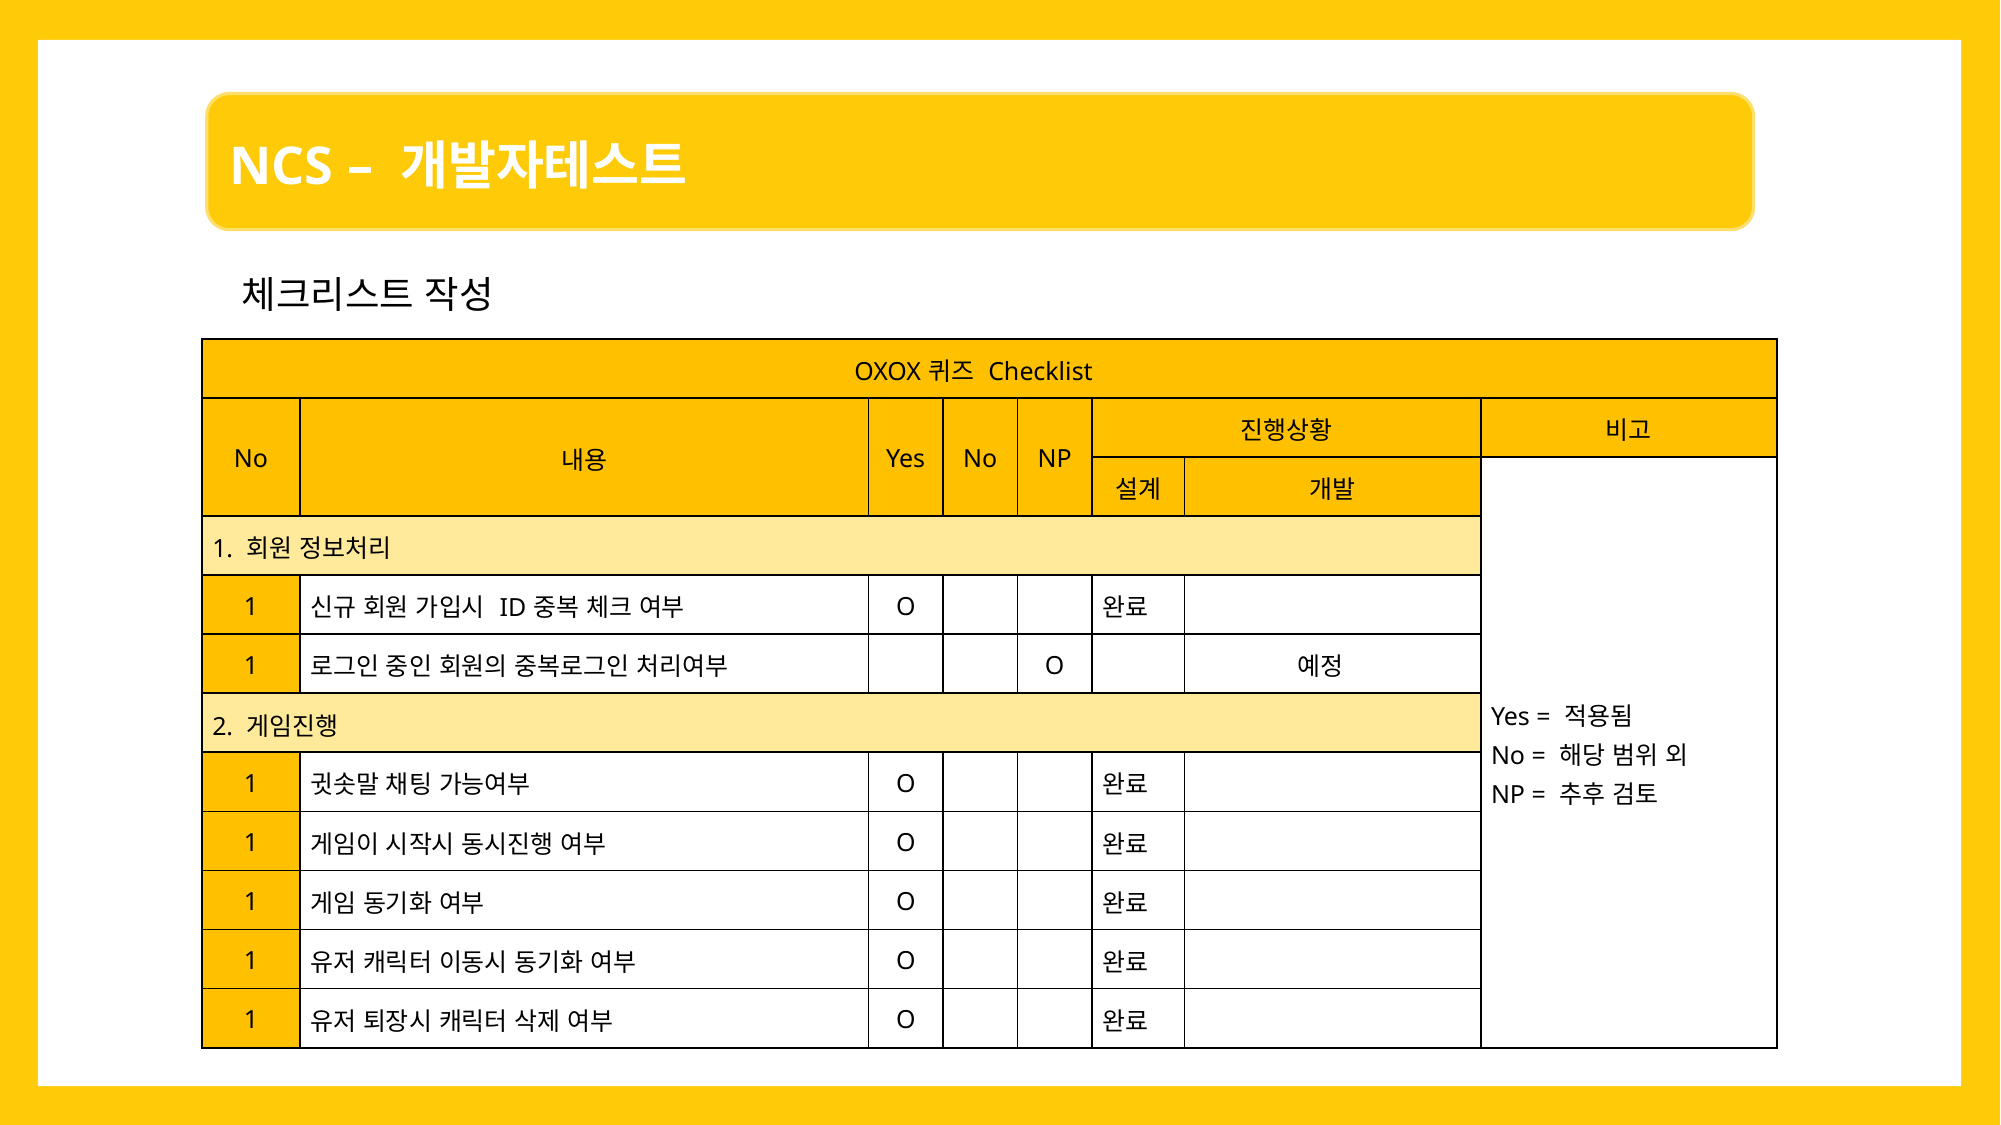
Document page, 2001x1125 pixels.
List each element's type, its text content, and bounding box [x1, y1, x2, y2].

table_cell 완료 [1093, 871, 1184, 929]
table_cell 1. 회원 정보처리 [203, 517, 1480, 574]
table_cell 유저 캐릭터 이동시 동기화 여부 [301, 930, 868, 988]
table_cell [1185, 753, 1480, 811]
table_cell [1185, 989, 1480, 1047]
table_cell [944, 930, 1017, 988]
table_cell O [869, 930, 942, 988]
table_cell [1018, 576, 1091, 633]
table_cell 내용 [301, 399, 868, 515]
table_cell 게임 동기화 여부 [301, 871, 868, 929]
table_cell [1018, 930, 1091, 988]
table_cell 완료 [1093, 576, 1184, 633]
table_cell 유저 퇴장시 캐릭터 삭제 여부 [301, 989, 868, 1047]
table_cell Yes = 적용됨 No = 해당 범위 외 NP = 추후 검토 [1482, 458, 1776, 1047]
table_cell 완료 [1093, 989, 1184, 1047]
table_cell O [869, 989, 942, 1047]
table_cell [1018, 812, 1091, 870]
table_cell 예정 [1185, 635, 1480, 692]
table_cell O [869, 812, 942, 870]
table_cell [1185, 576, 1480, 633]
table_cell 귓솟말 채팅 가능여부 [301, 753, 868, 811]
table_cell 1 [203, 812, 299, 870]
table_cell [944, 989, 1017, 1047]
table_cell 진행상황 [1093, 399, 1480, 456]
table_cell [944, 871, 1017, 929]
table_cell 설계 [1093, 458, 1184, 515]
table_cell [1093, 635, 1184, 692]
table_cell 1 [203, 753, 299, 811]
table_cell 로그인 중인 회원의 중복로그인 처리여부 [301, 635, 868, 692]
table_cell 완료 [1093, 812, 1184, 870]
table_cell [1018, 753, 1091, 811]
table_cell 비고 [1482, 399, 1776, 456]
table_cell 완료 [1093, 930, 1184, 988]
table_cell O [1018, 635, 1091, 692]
table_cell 완료 [1093, 753, 1184, 811]
table_cell 1 [203, 635, 299, 692]
table_cell [1185, 871, 1480, 929]
table_cell 1 [203, 930, 299, 988]
table_cell 1 [203, 871, 299, 929]
text_box 체크리스트 작성 [226, 263, 509, 324]
table_cell [1185, 812, 1480, 870]
table_cell O [869, 576, 942, 633]
table_cell [1018, 989, 1091, 1047]
table_cell [944, 576, 1017, 633]
table_cell [944, 753, 1017, 811]
table_cell No [944, 399, 1017, 515]
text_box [206, 93, 1754, 230]
table_cell 게임이 시작시 동시진행 여부 [301, 812, 868, 870]
table_cell 1 [203, 576, 299, 633]
table_cell Yes [869, 399, 942, 515]
table_cell 1 [203, 989, 299, 1047]
table_cell [1185, 930, 1480, 988]
table_cell [1018, 871, 1091, 929]
table_header OXOX퀴즈 Checklist [203, 340, 1776, 397]
table_cell 신규 회원 가입시 ID중복 체크 여부 [301, 576, 868, 633]
table_cell [944, 635, 1017, 692]
table_cell 2. 게임진행 [203, 694, 1480, 751]
table_cell 개발 [1185, 458, 1480, 515]
table_cell O [869, 871, 942, 929]
table_cell No [203, 399, 299, 515]
table_cell [869, 635, 942, 692]
table_cell NP [1018, 399, 1091, 515]
table_cell O [869, 753, 942, 811]
table_cell [944, 812, 1017, 870]
